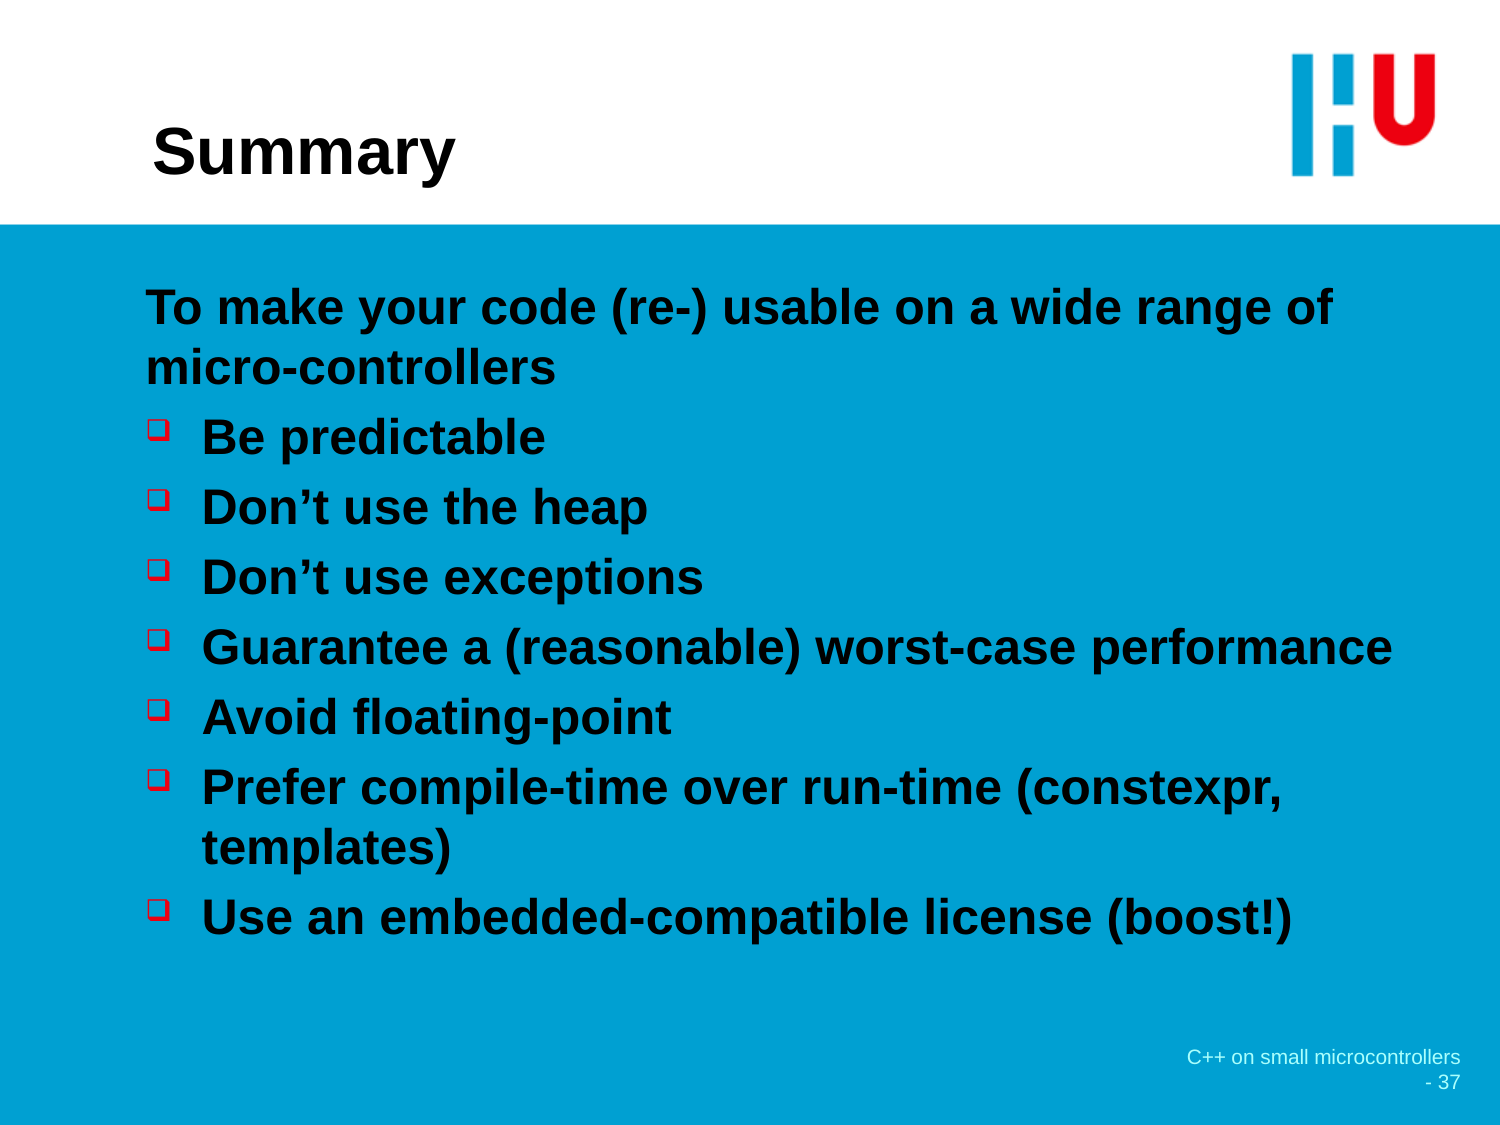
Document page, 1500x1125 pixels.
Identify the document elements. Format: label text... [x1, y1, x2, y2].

picture [0, 0, 1500, 224]
list To make your code (re-) usable on a wide range of micro-controllers Be predictable Don’t use the heap Don’t use exceptions Guarantee a (reasonable) worst-case performance Avoid floating-point Prefer compile-time over run-time (constexpr, templates) Use an embedded-compatible license (boost!) [130, 267, 1424, 1125]
slide_number C++ on small microcontrollers - 37 [1163, 1030, 1476, 1106]
title Summary [137, 99, 1282, 196]
